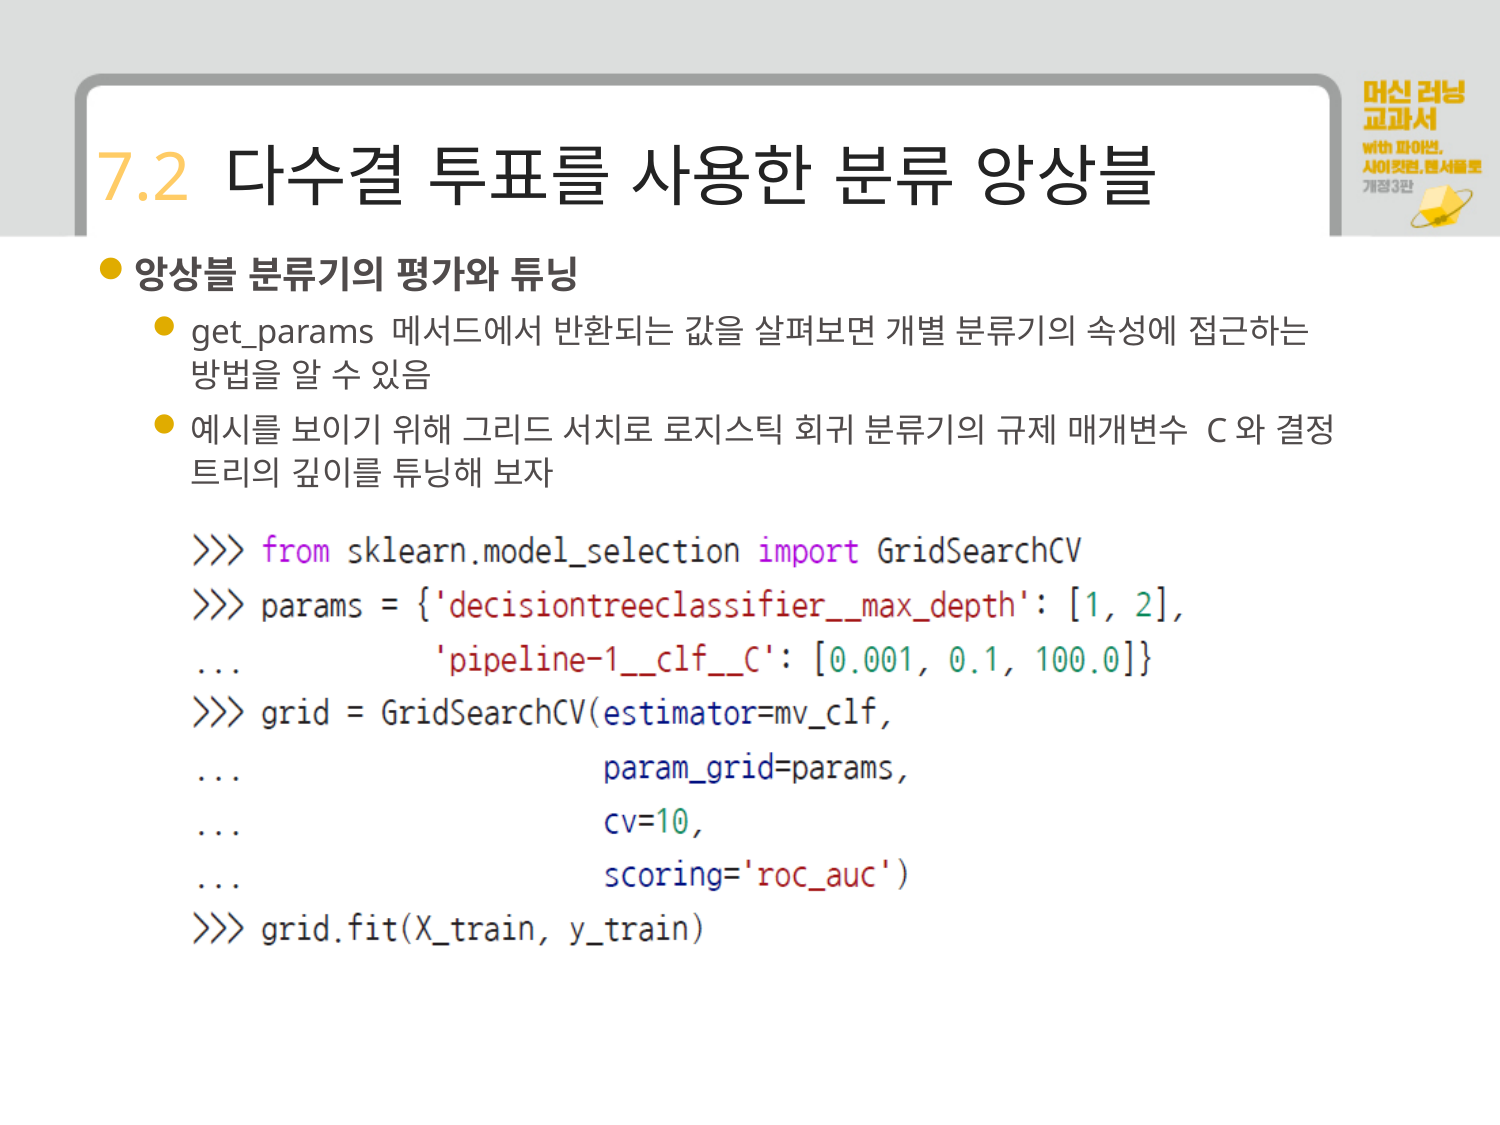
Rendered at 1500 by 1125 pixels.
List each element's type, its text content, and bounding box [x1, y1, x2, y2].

title 7.2 다수결 투표를 사용한 분류 앙상블 [81, 90, 1412, 222]
picture [0, 0, 1500, 1125]
list 앙상블 분류기의 평가와 튜닝 get_params 메서드에서 반환되는 값을 살펴보면 개별 분류기의 속성에 접근하는 방법을 알 수 있음 예시를 보이기 위해 그리드 서치로 로지스틱 회귀 분류기의 규제 매개변수 C와 결정 트리의 깊이를 튜닝해 보자 [81, 239, 1412, 1054]
